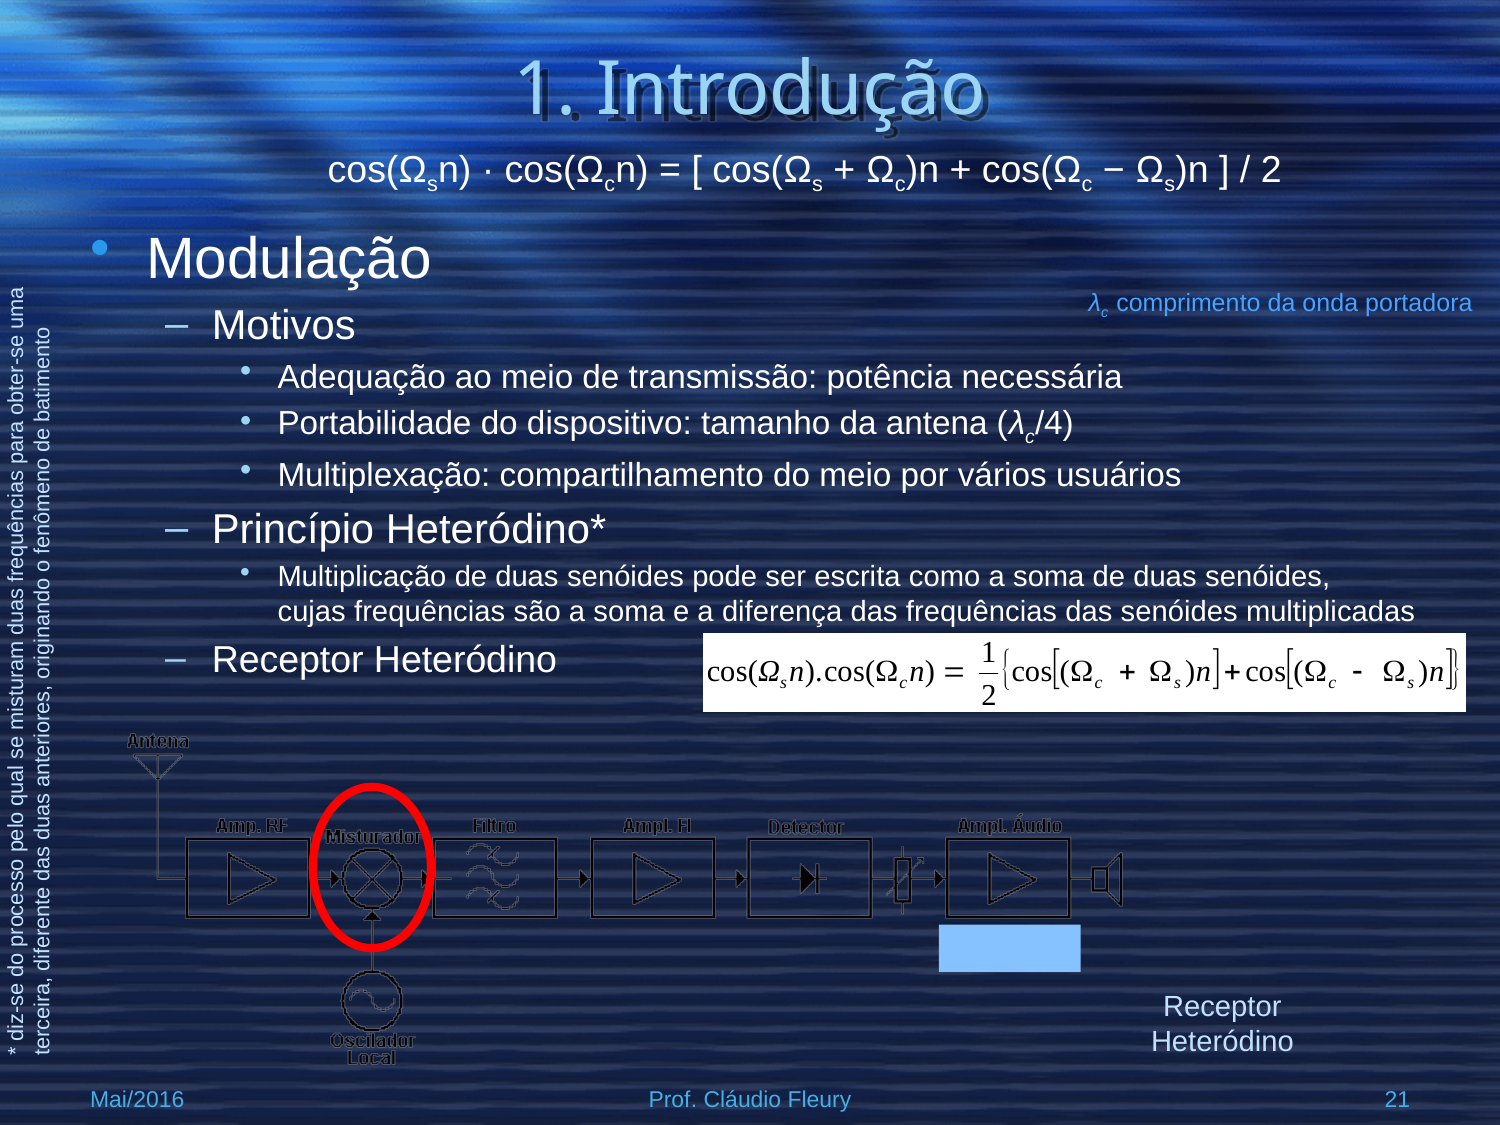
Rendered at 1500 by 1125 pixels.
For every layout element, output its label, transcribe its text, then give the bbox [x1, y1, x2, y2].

text_box Receptor Heteródino [1144, 973, 1314, 1071]
list Modulação Motivos Adequação ao meio de transmissão: potência necessária Portabilidade do dispositivo: tamanho da antena (λc/4) Multiplexação: compartilhamento do meio por vários usuários Princípio Heteródino* Multiplicação de duas senóides pode ser escrita como a soma de duas senóides, cujas frequências são a soma e a diferença das frequências das senóides multiplicadas Receptor Heteródino [75, 212, 1465, 1005]
footer Prof. Cláudio Fleury [512, 1080, 988, 1118]
text_box λc comprimento da onda portadora [1073, 278, 1489, 328]
text_box cos(Ωsn) · cos(Ωcn) = [ cos(Ωs + Ωc)n + cos(Ωc − Ωs)n ] / 2 [312, 137, 1349, 204]
slide_number Mai/2016 [75, 1077, 425, 1118]
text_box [123, 723, 1140, 1071]
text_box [702, 633, 1467, 712]
slide_number 21 [1074, 1077, 1425, 1118]
text_box * diz-se do processo pelo qual se misturam duas frequências para obter-se uma terceira, diferente das duas anteriores, originando o fenômeno de batimento [0, 219, 62, 1071]
picture [0, 0, 1500, 1125]
title 1. Introdução [75, 19, 1425, 149]
